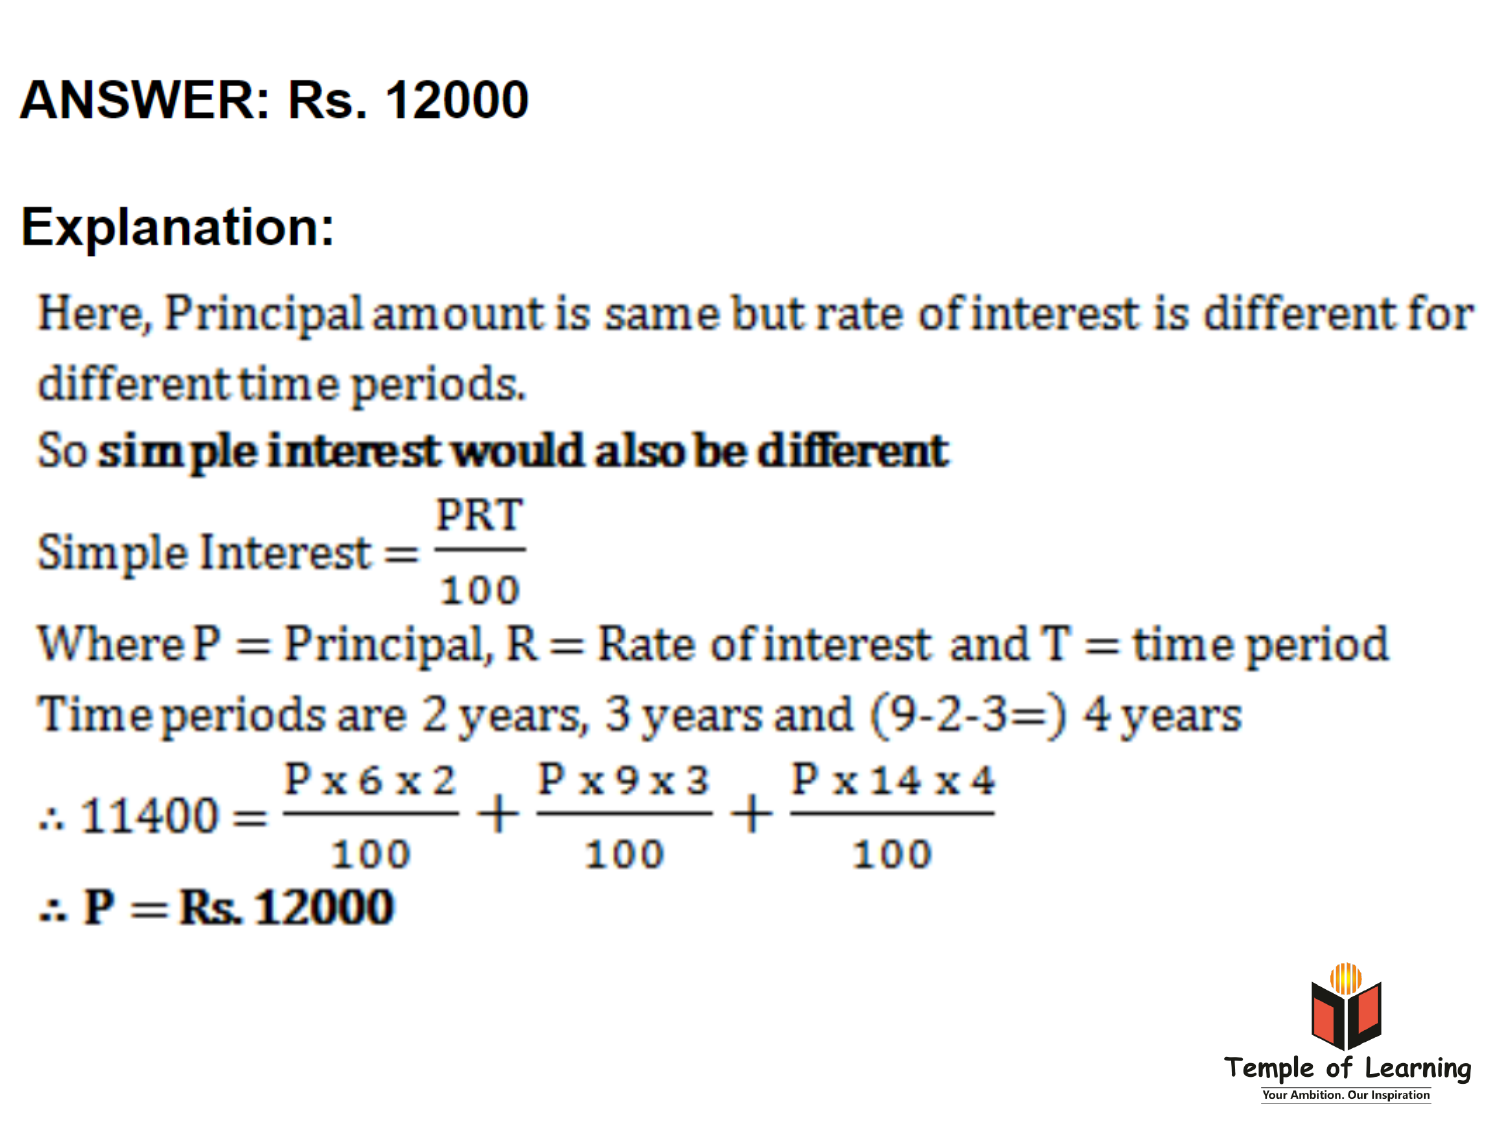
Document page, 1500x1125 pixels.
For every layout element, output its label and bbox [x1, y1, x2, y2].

picture [12, 62, 1488, 940]
picture [1224, 962, 1471, 1104]
